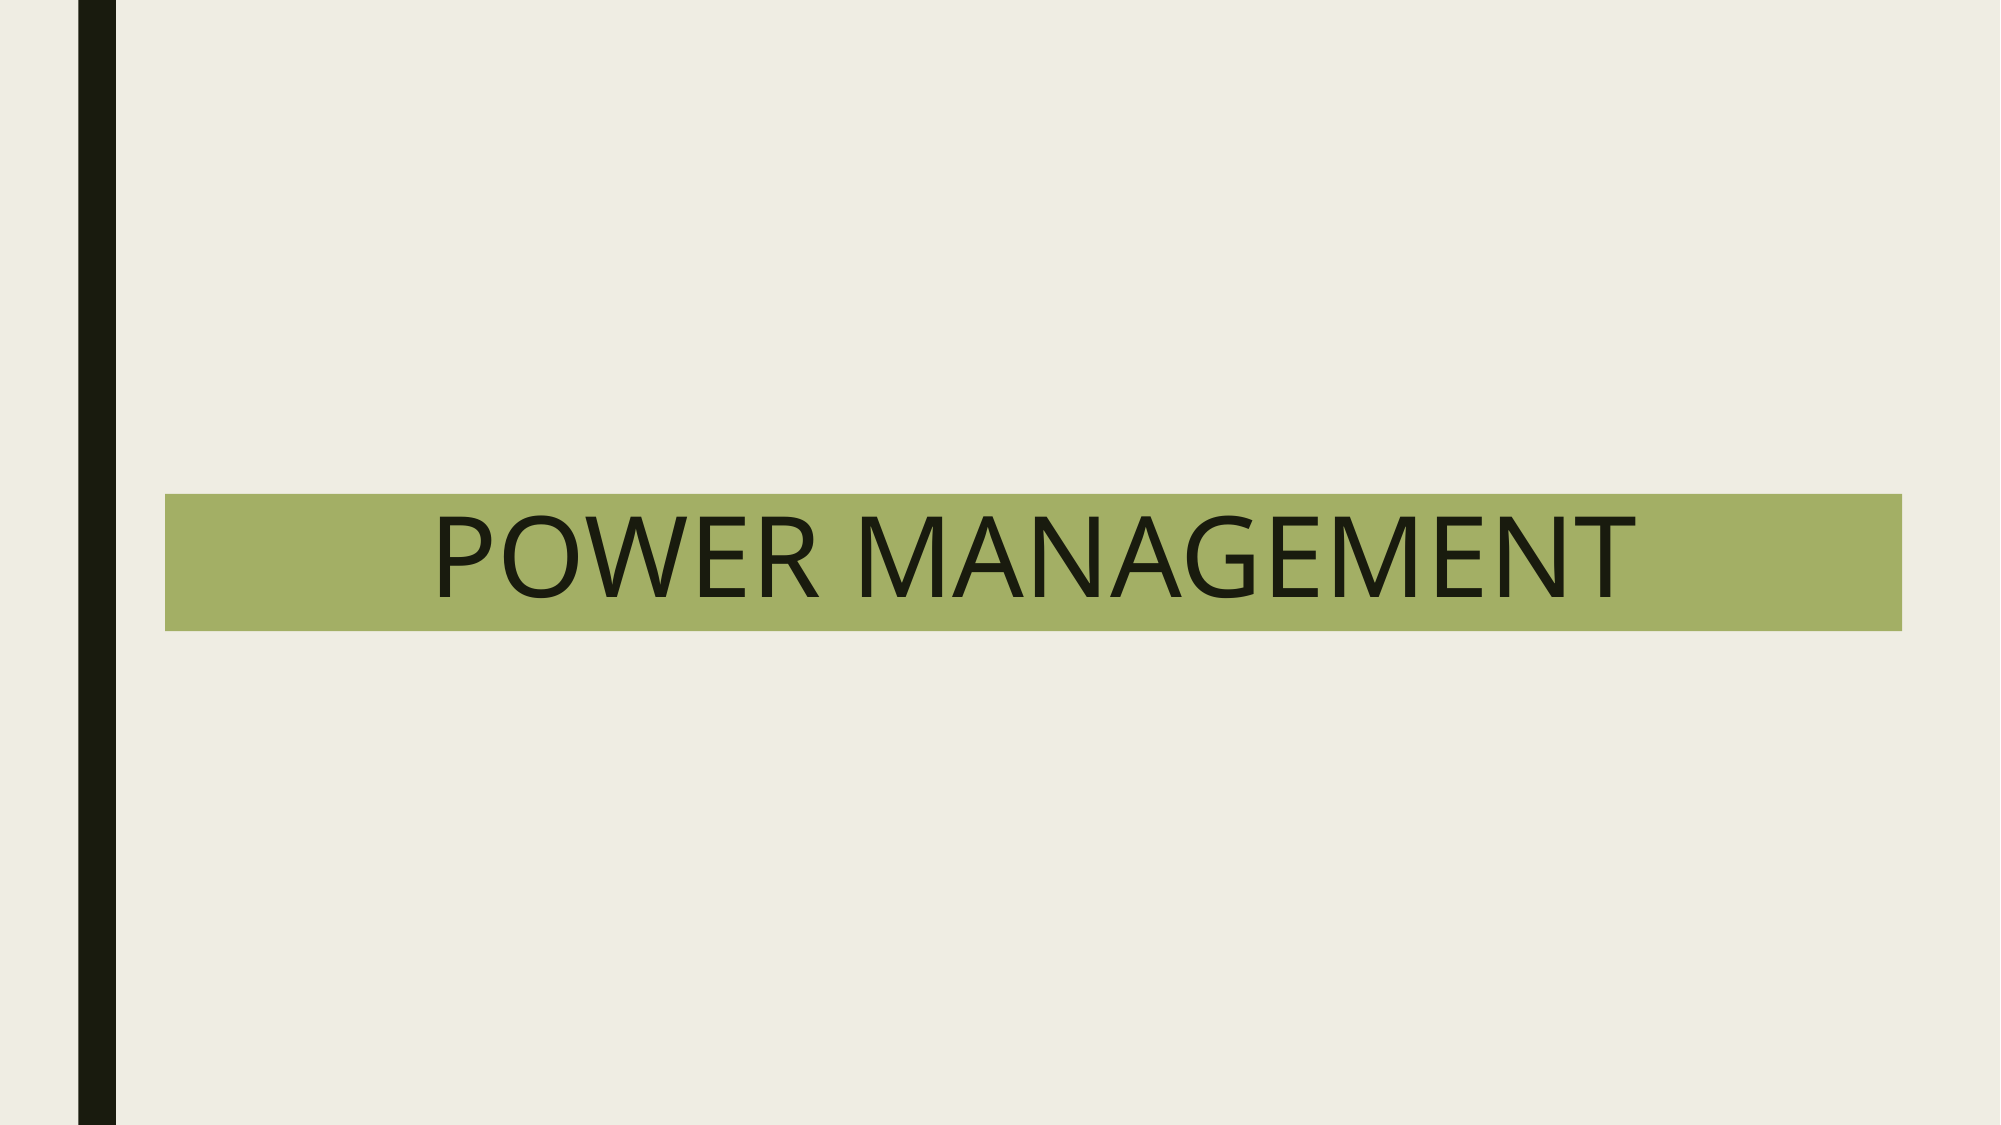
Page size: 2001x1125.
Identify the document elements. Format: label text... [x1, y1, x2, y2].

title POWER MANAGEMENT [165, 493, 1903, 632]
